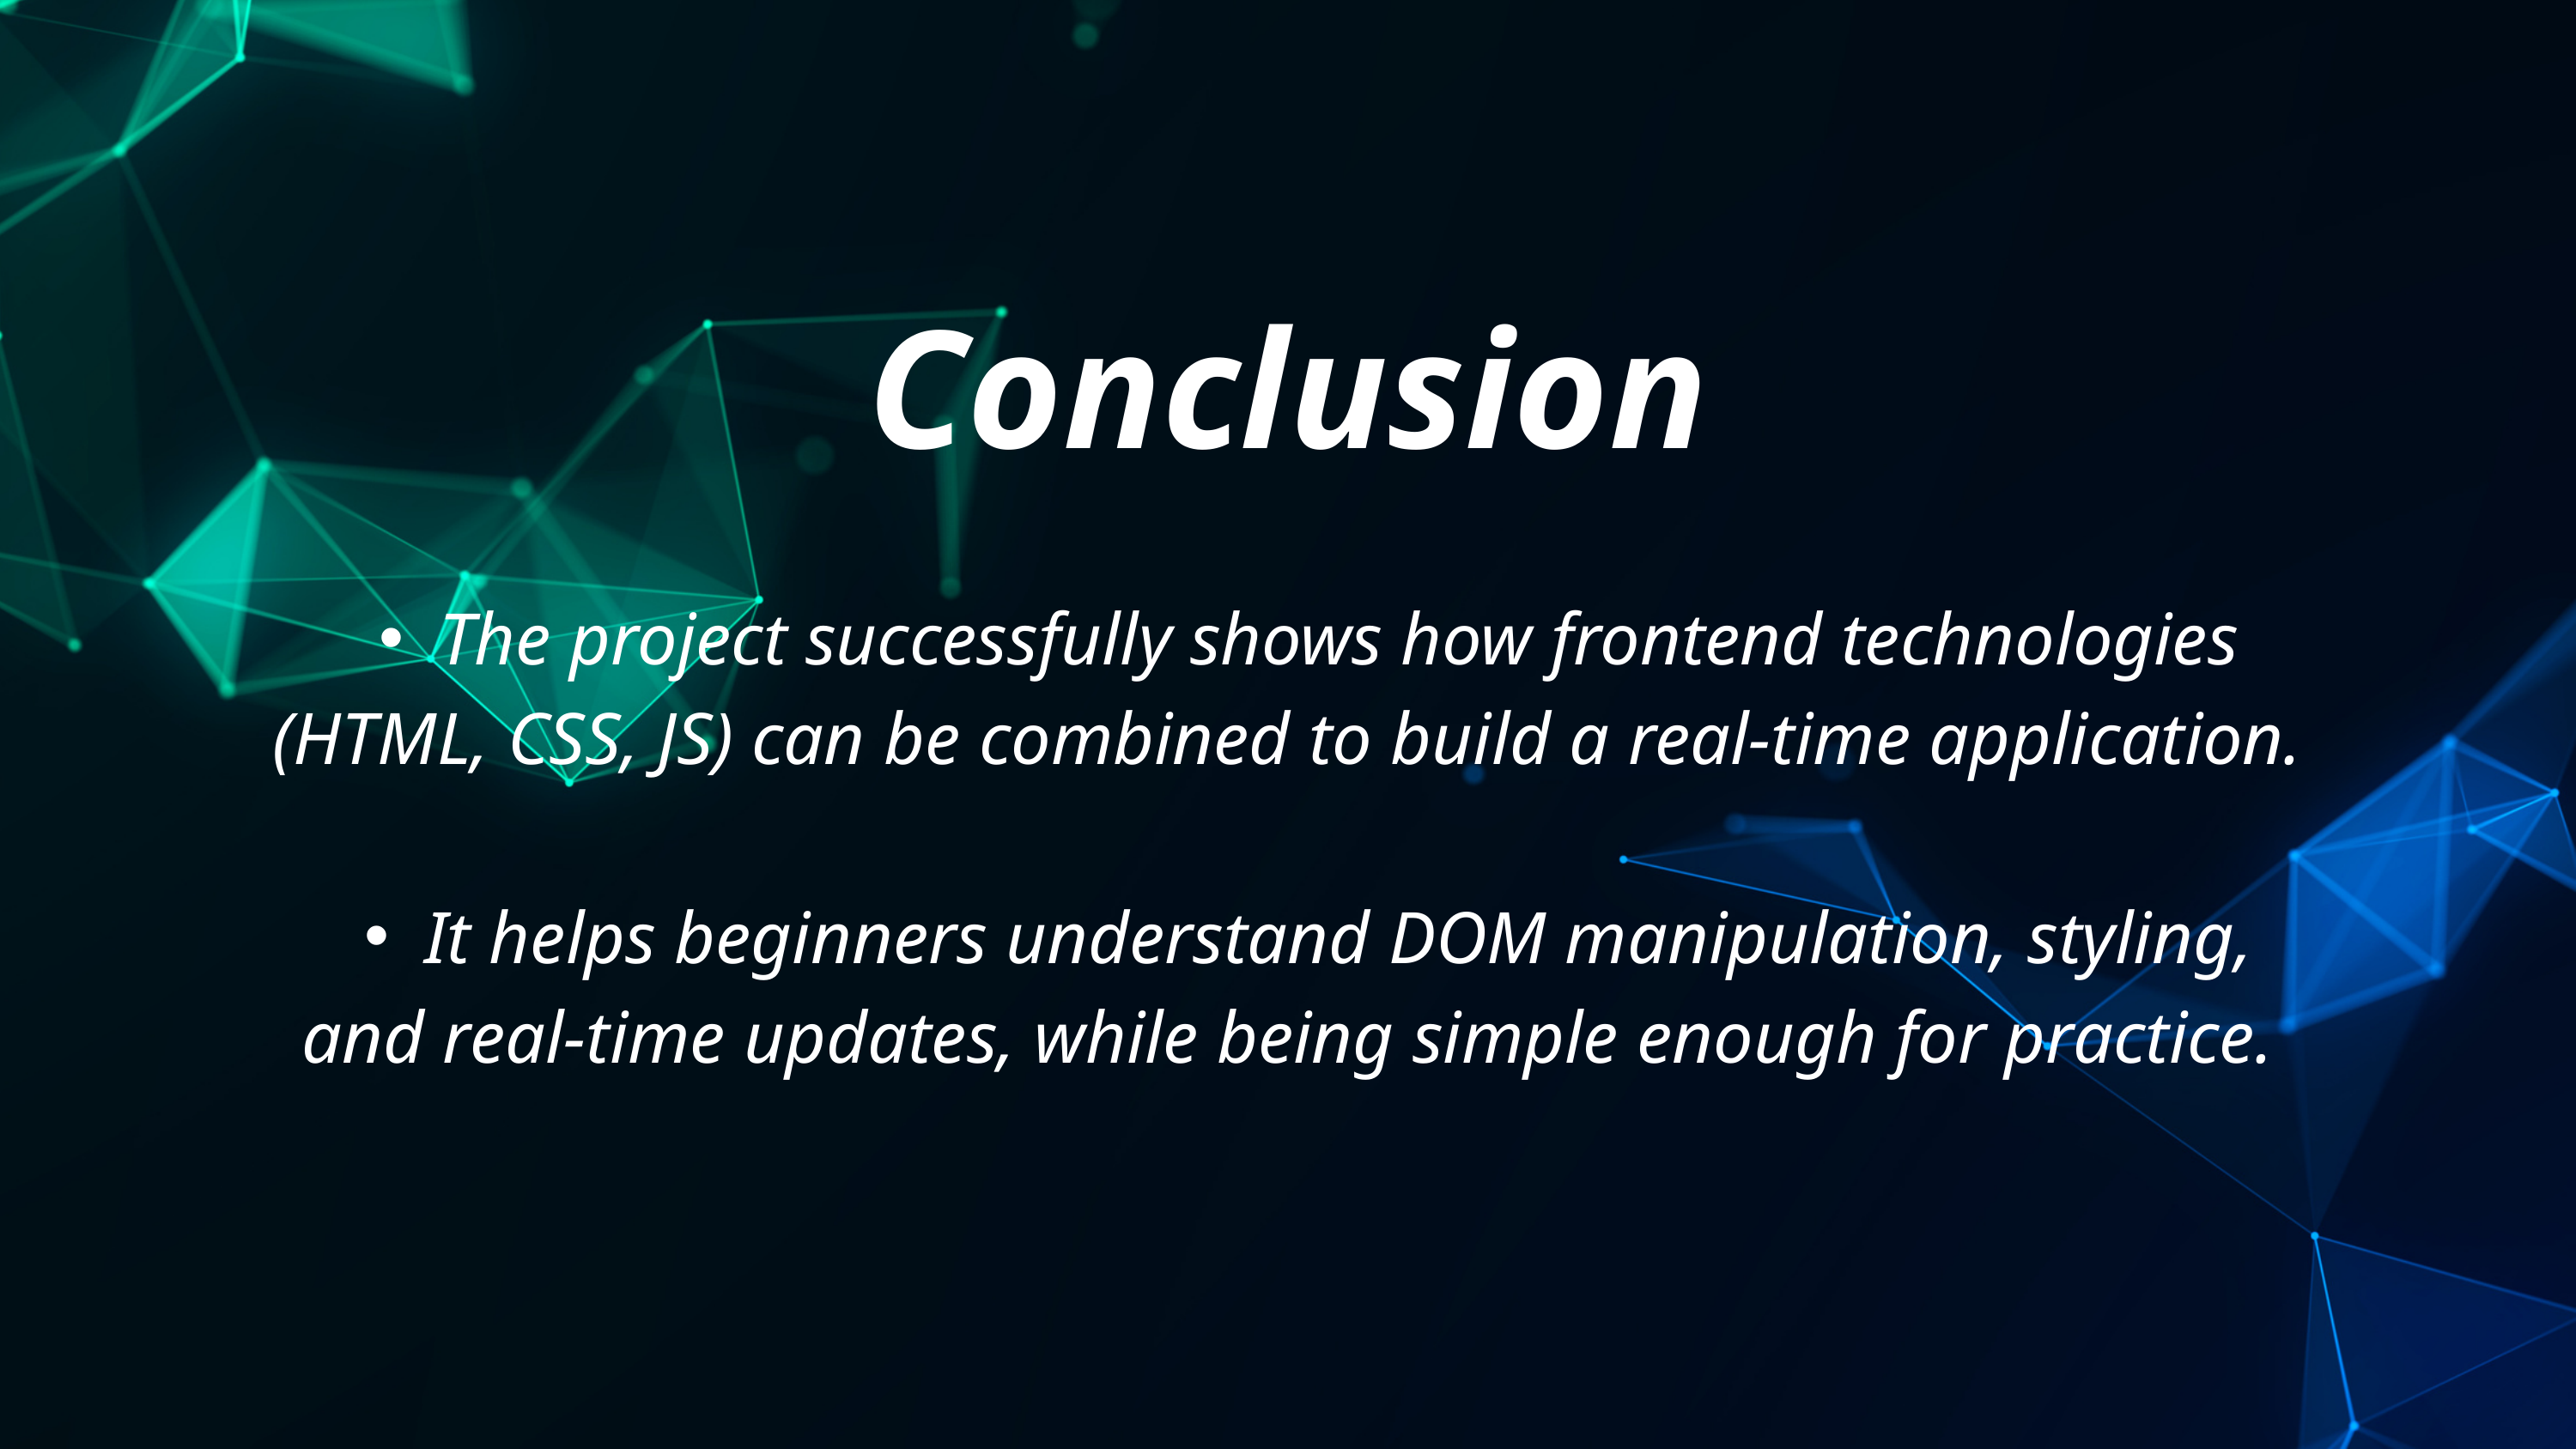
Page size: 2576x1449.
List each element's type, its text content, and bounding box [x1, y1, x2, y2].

text_box Conclusion The project successfully shows how frontend technologies (HTML, CSS, JS) can be combined to build a real-time application. It helps beginners understand DOM manipulation, styling, and real-time updates, while being simple enough for practice. [253, 252, 2323, 1177]
text_box [0, 0, 2576, 1449]
